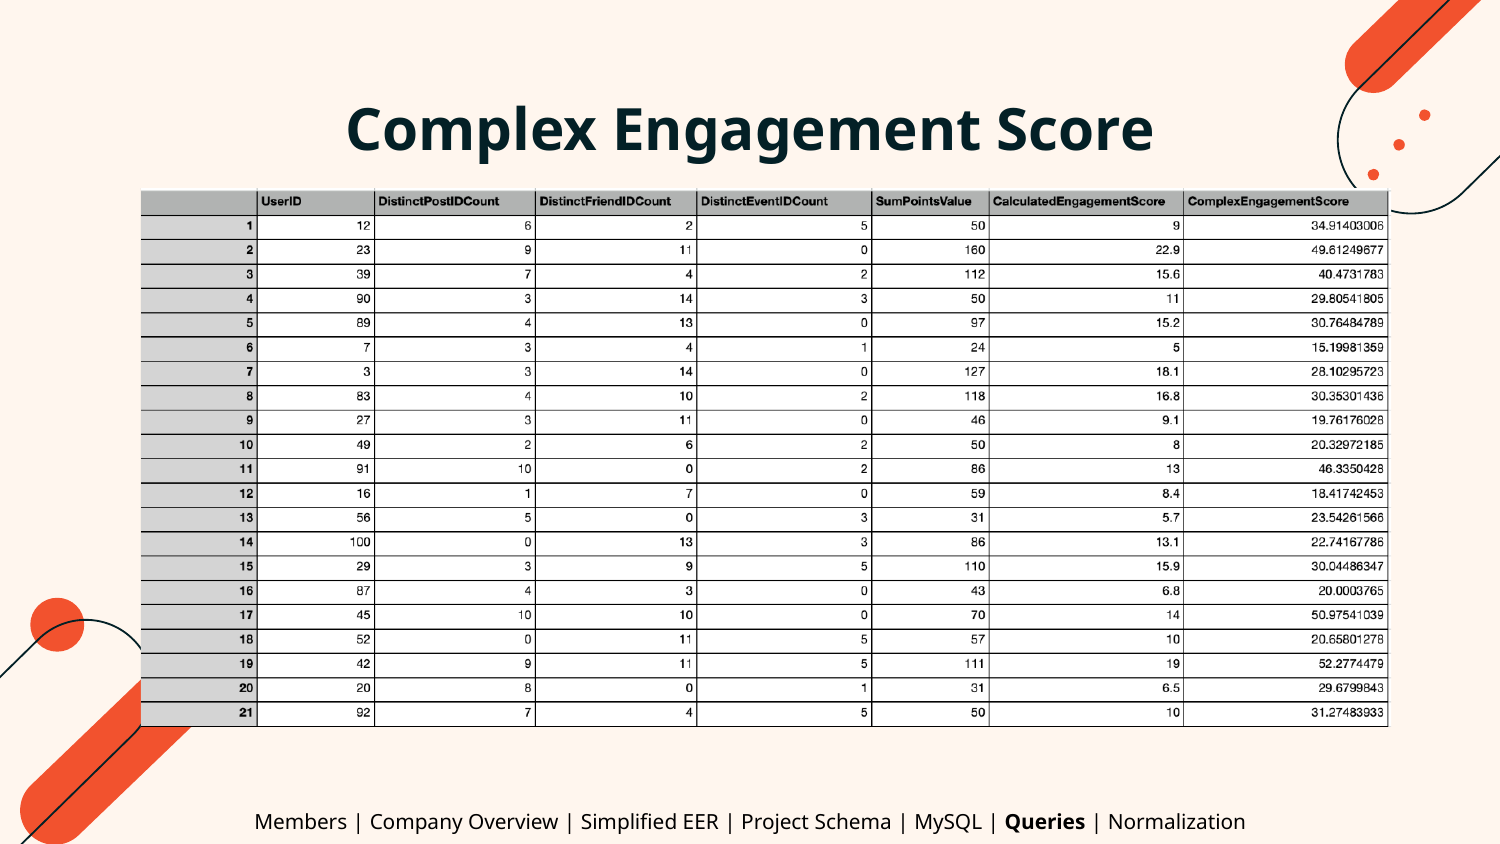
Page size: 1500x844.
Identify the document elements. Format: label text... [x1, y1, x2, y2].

picture [140, 188, 1392, 727]
title Complex Engagement Score [118, 76, 1382, 171]
text_box Members | Company Overview | Simplified EER | Project Schema | MySQL | Queries | Normalization [30, 801, 1470, 842]
